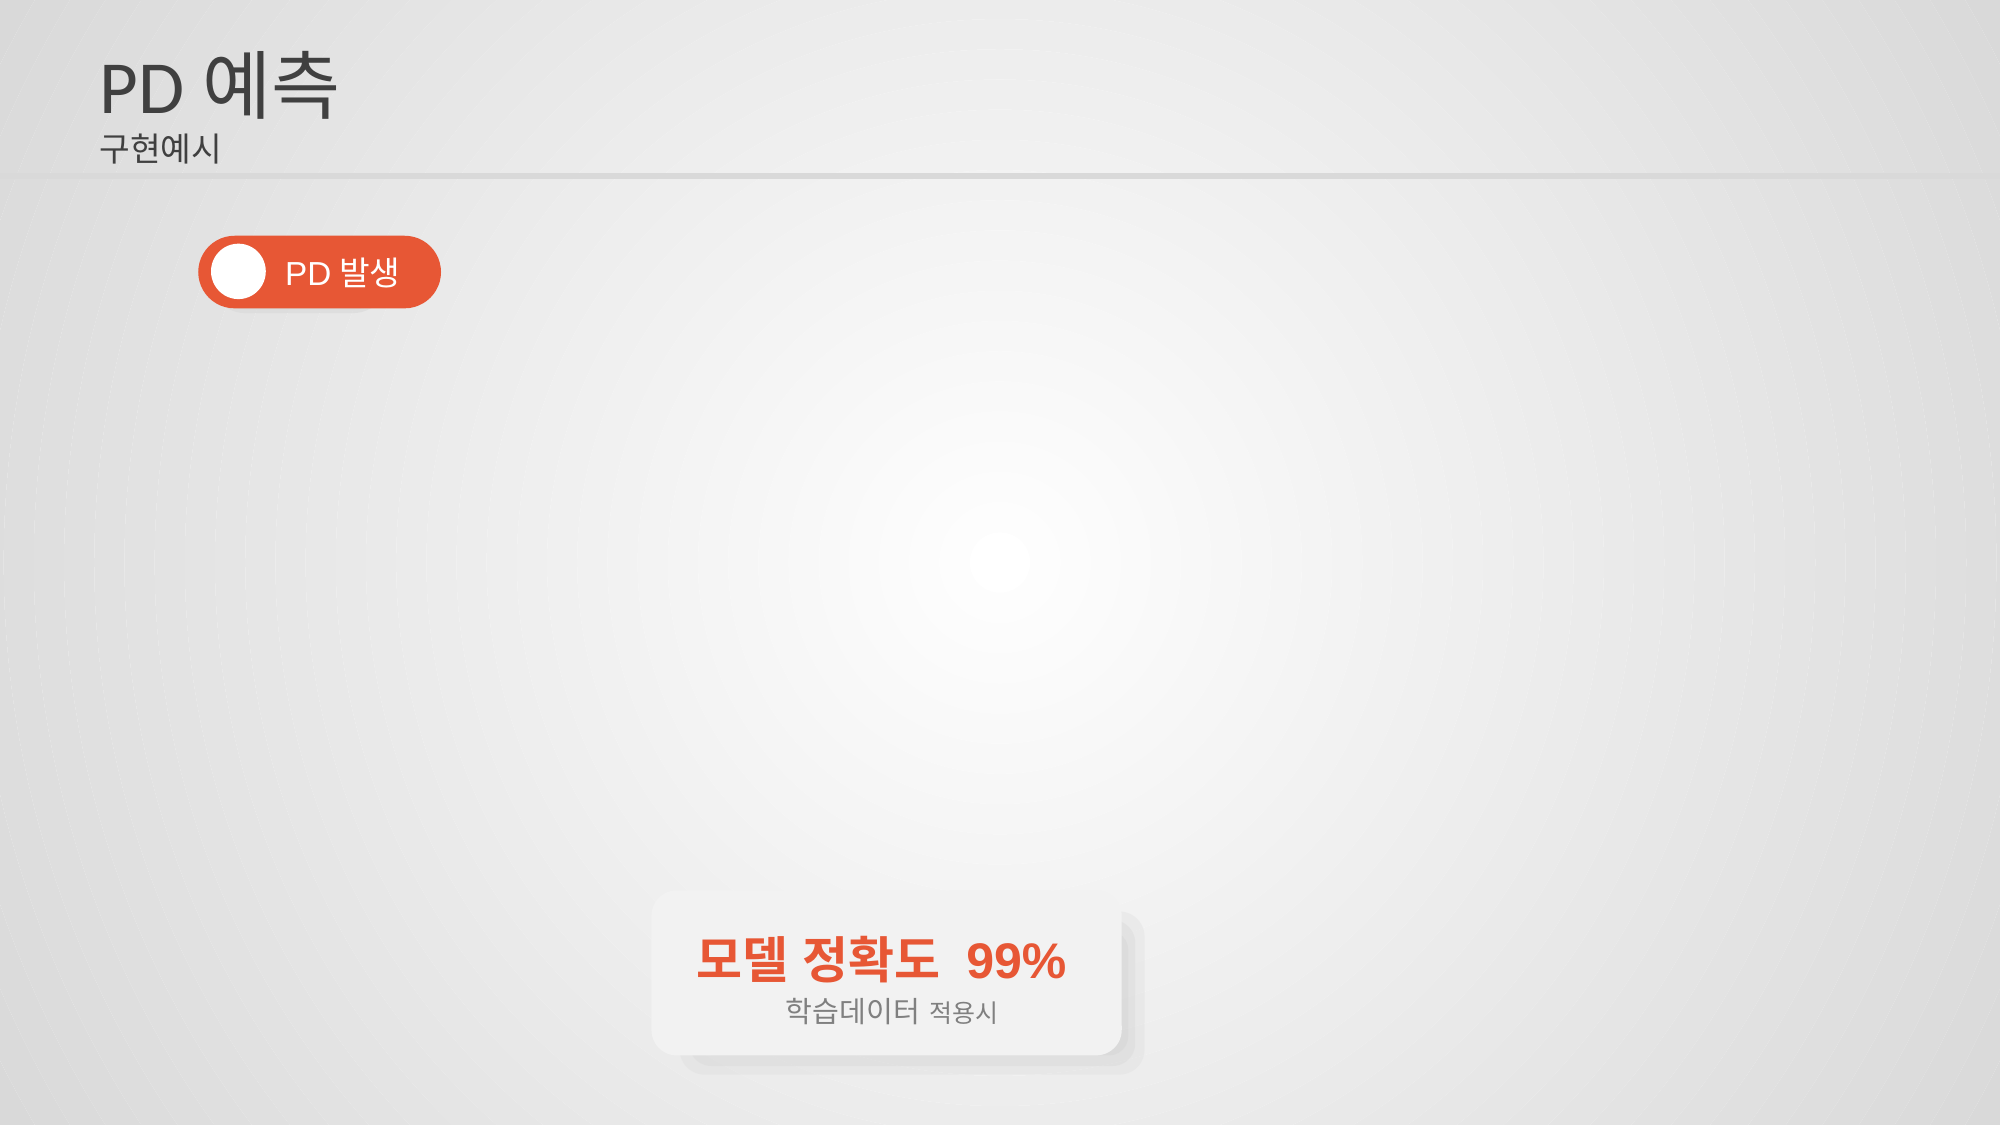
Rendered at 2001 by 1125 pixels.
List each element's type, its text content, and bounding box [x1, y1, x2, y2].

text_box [651, 890, 1145, 1075]
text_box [681, 921, 1103, 1038]
title PD예측 구현예시 [99, 45, 1900, 162]
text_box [197, 235, 442, 314]
